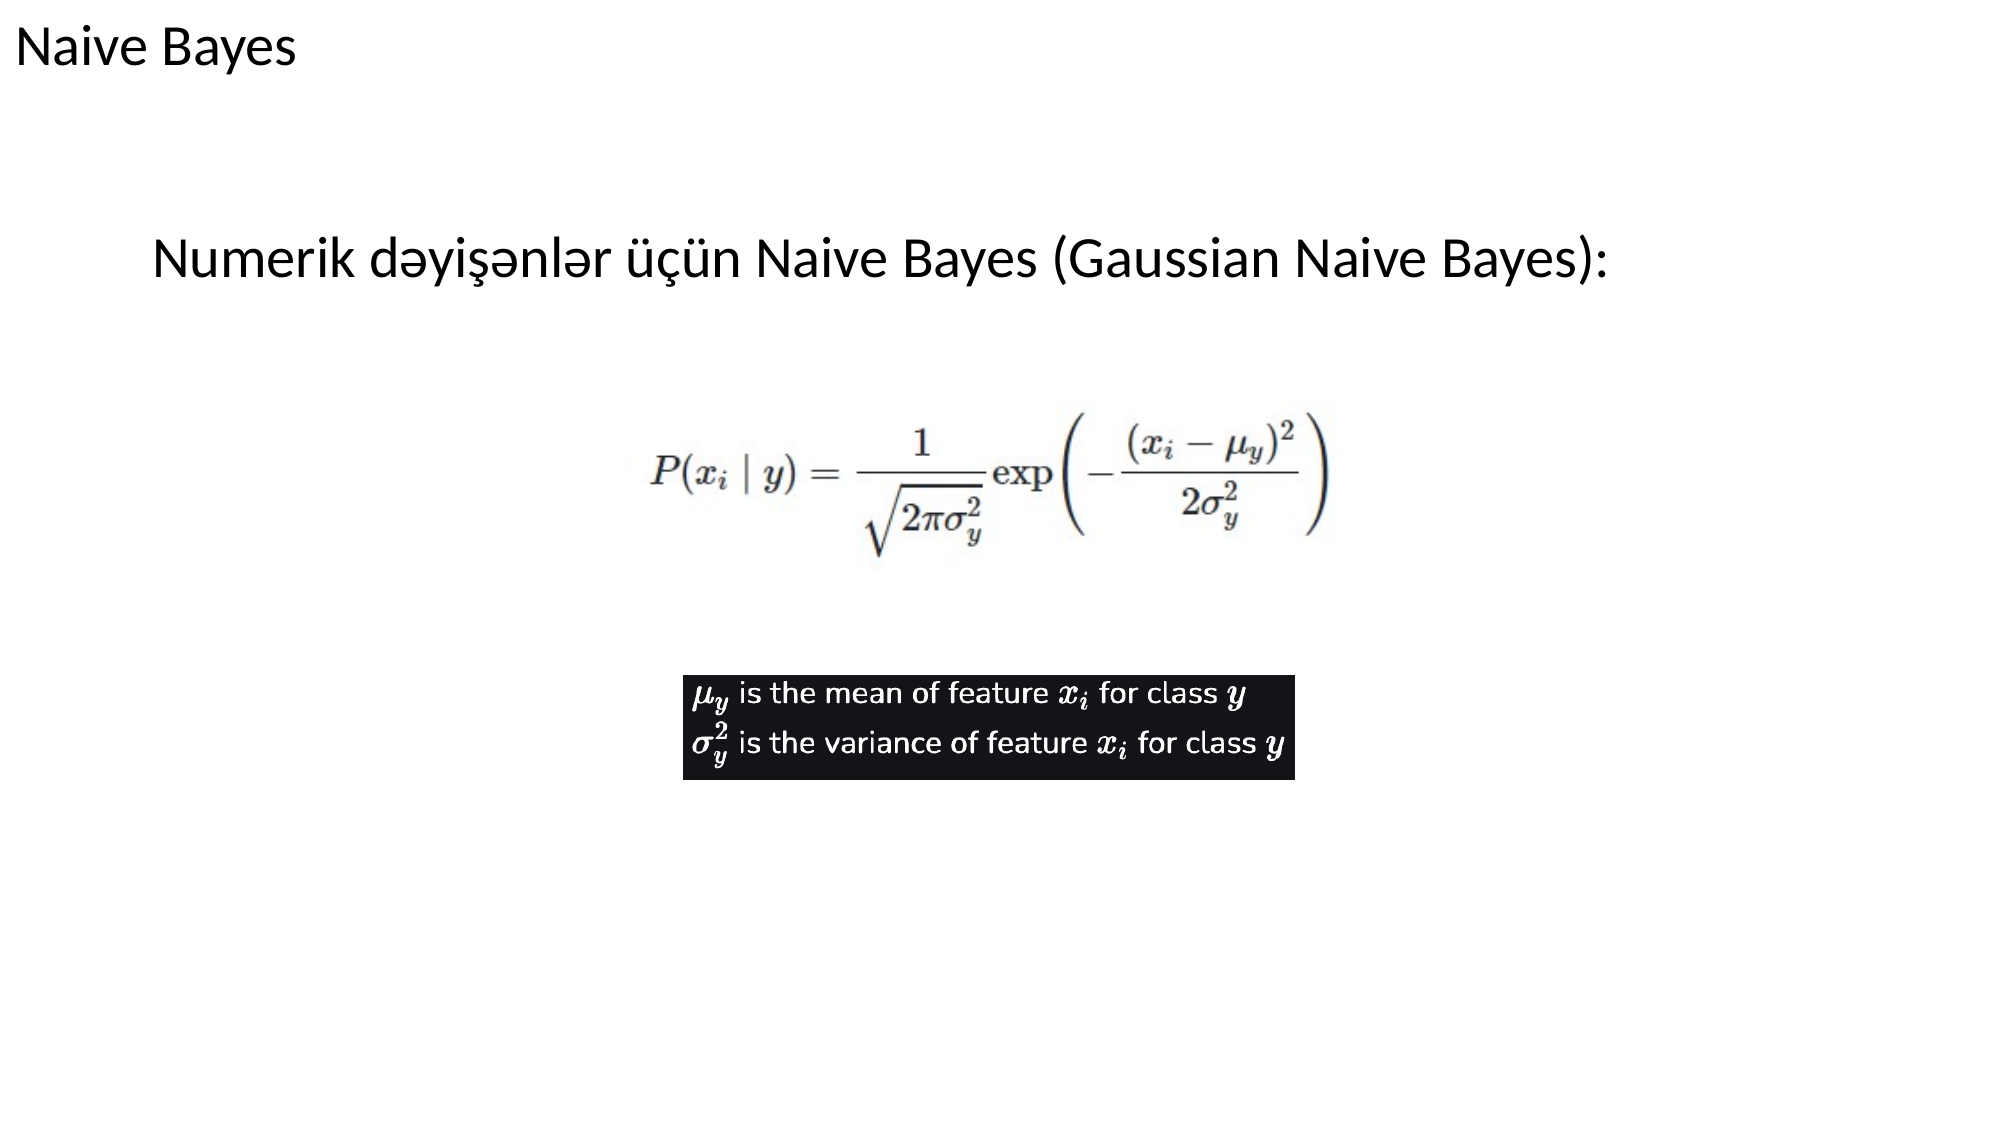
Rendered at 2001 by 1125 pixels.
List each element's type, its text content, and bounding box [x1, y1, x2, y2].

picture [542, 342, 1458, 586]
list Numerik dəyişənlər üçün Naive Bayes (Gaussian Naive Bayes): [137, 219, 1863, 1057]
picture [682, 675, 1295, 780]
text_box Naive Bayes [0, 0, 2000, 86]
